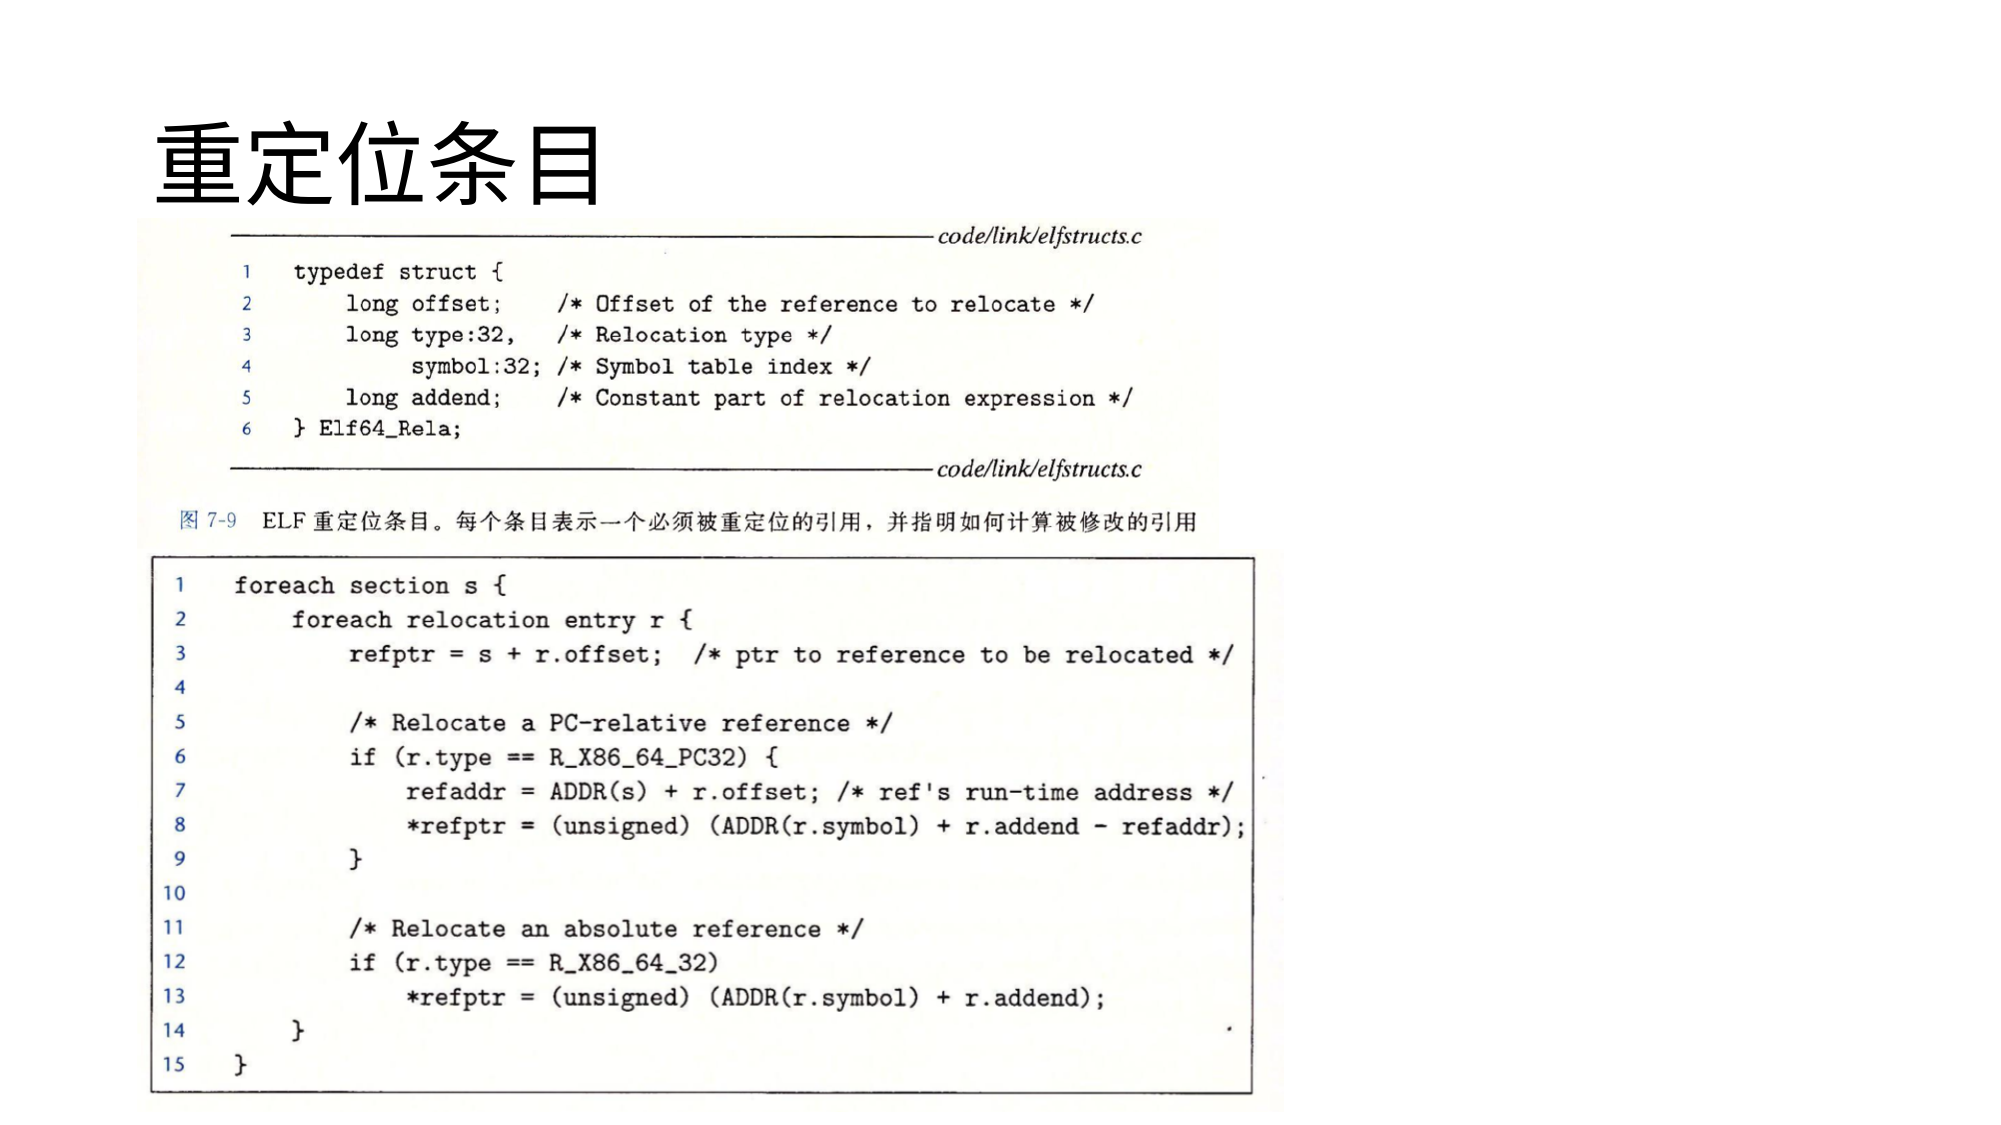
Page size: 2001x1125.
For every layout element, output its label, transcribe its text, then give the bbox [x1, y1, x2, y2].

picture [137, 549, 1284, 1112]
title 重定位条目 [137, 59, 1863, 278]
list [137, 218, 1219, 549]
